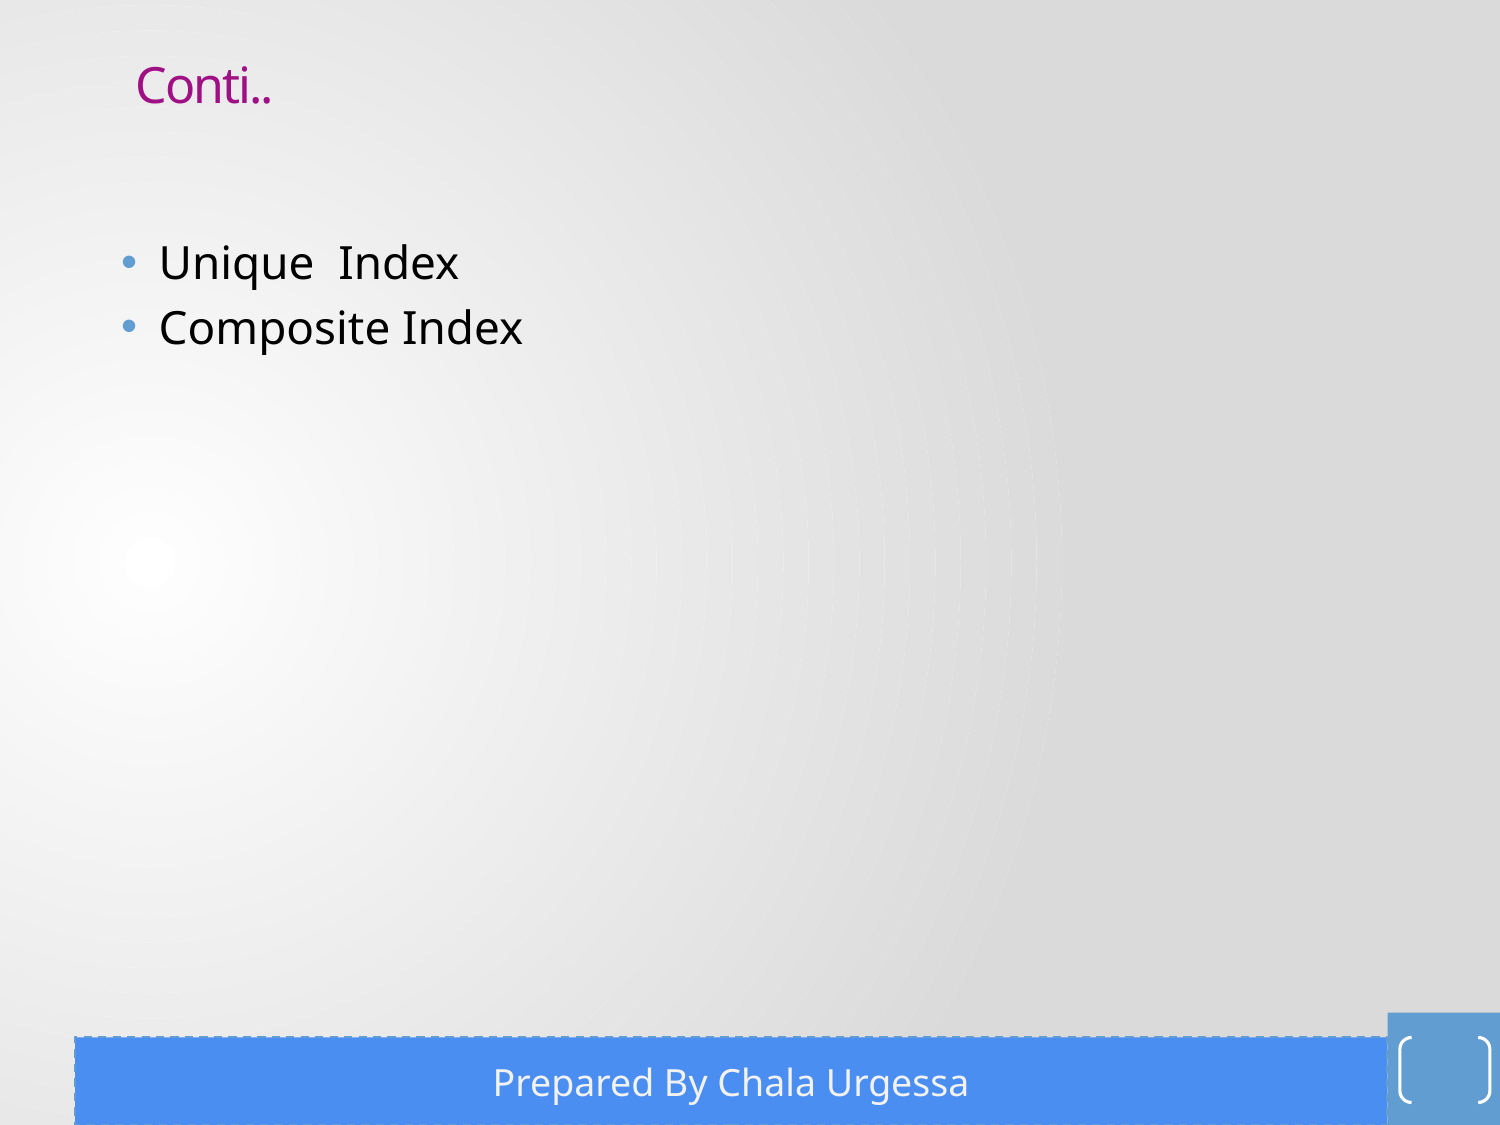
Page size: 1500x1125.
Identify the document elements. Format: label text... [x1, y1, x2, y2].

title Conti.. [75, 24, 1325, 143]
list Unique Index Composite Index [87, 162, 1350, 950]
slide_number [1398, 1035, 1492, 1105]
